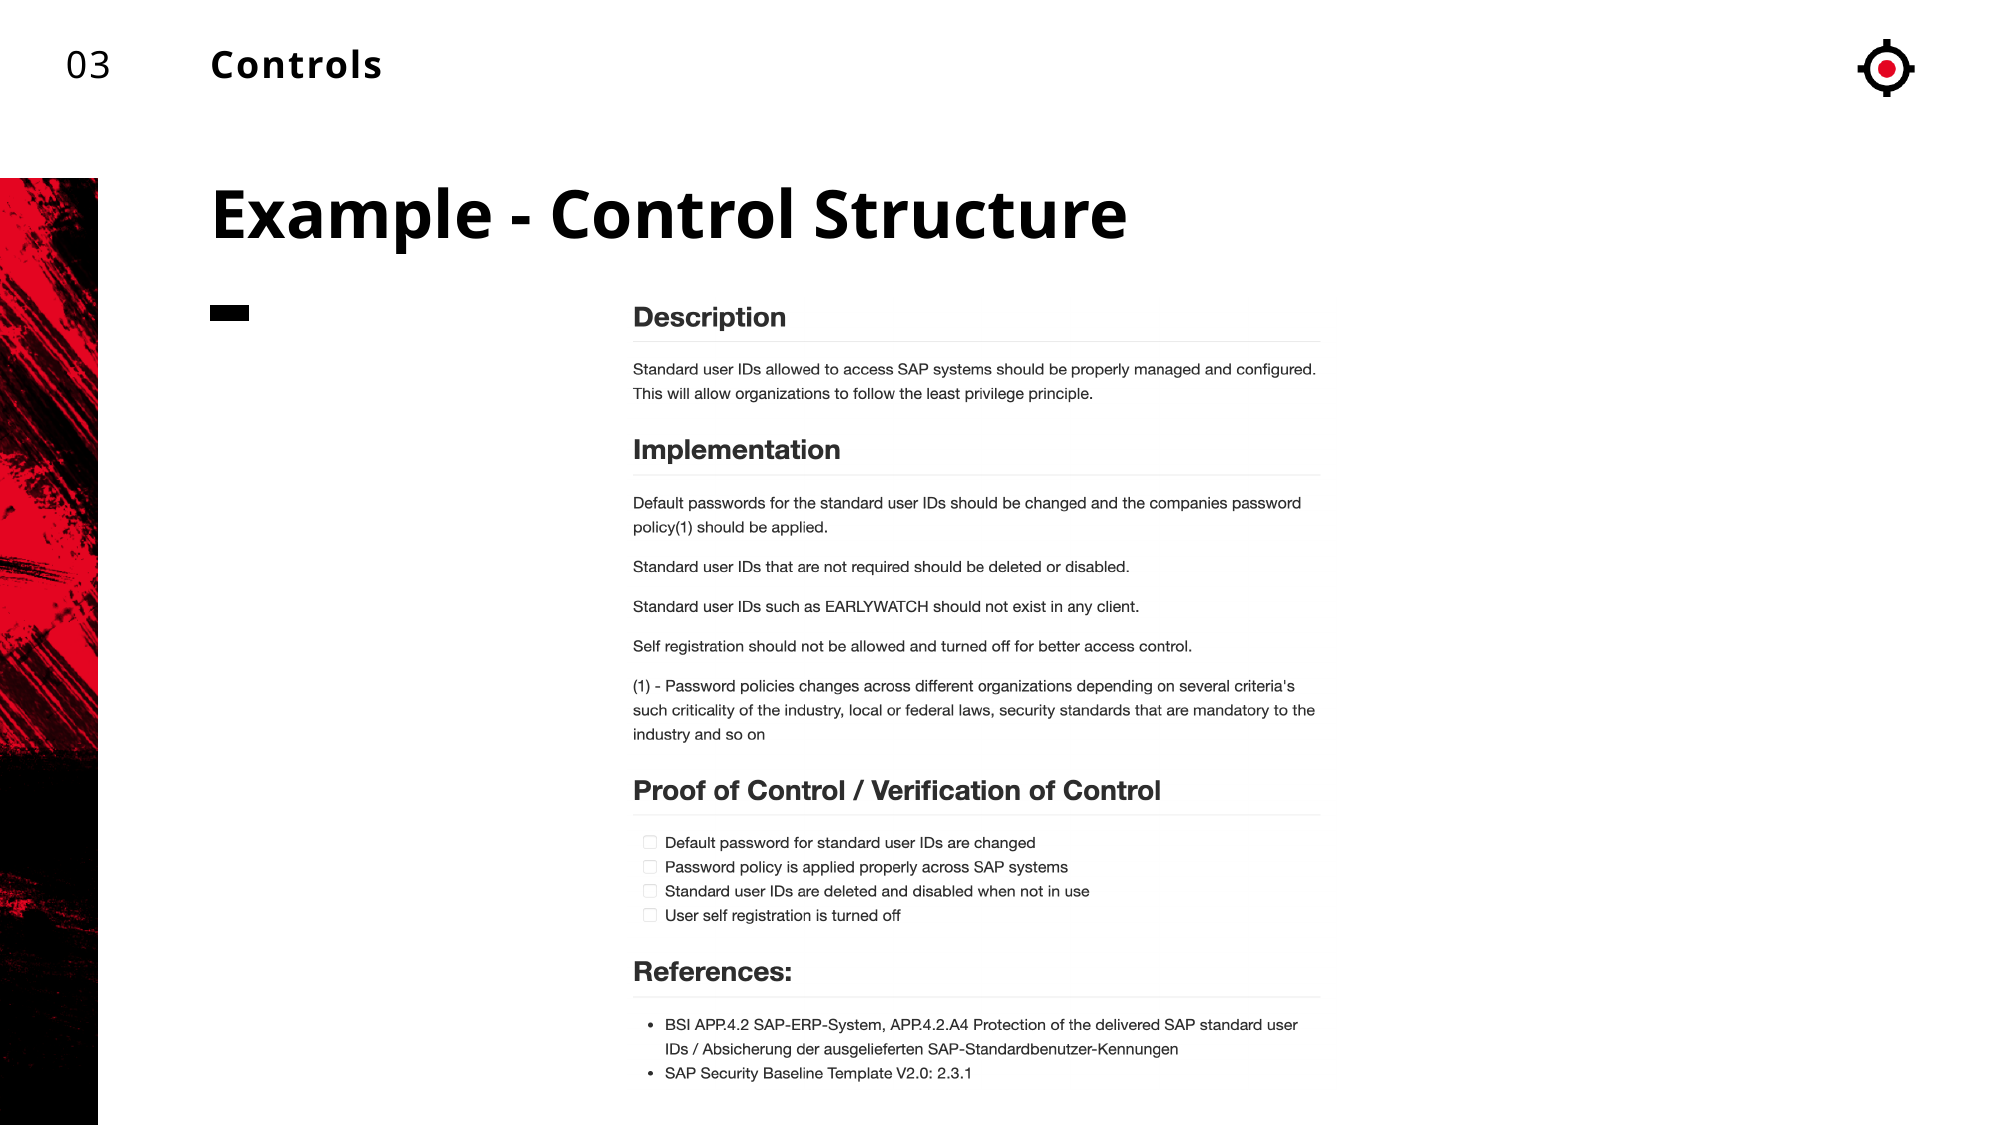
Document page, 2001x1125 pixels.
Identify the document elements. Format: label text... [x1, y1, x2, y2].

list Example - Control Structure [210, 180, 1444, 273]
list Controls [210, 45, 1230, 76]
list 03 [65, 45, 181, 76]
picture [627, 297, 1337, 1090]
